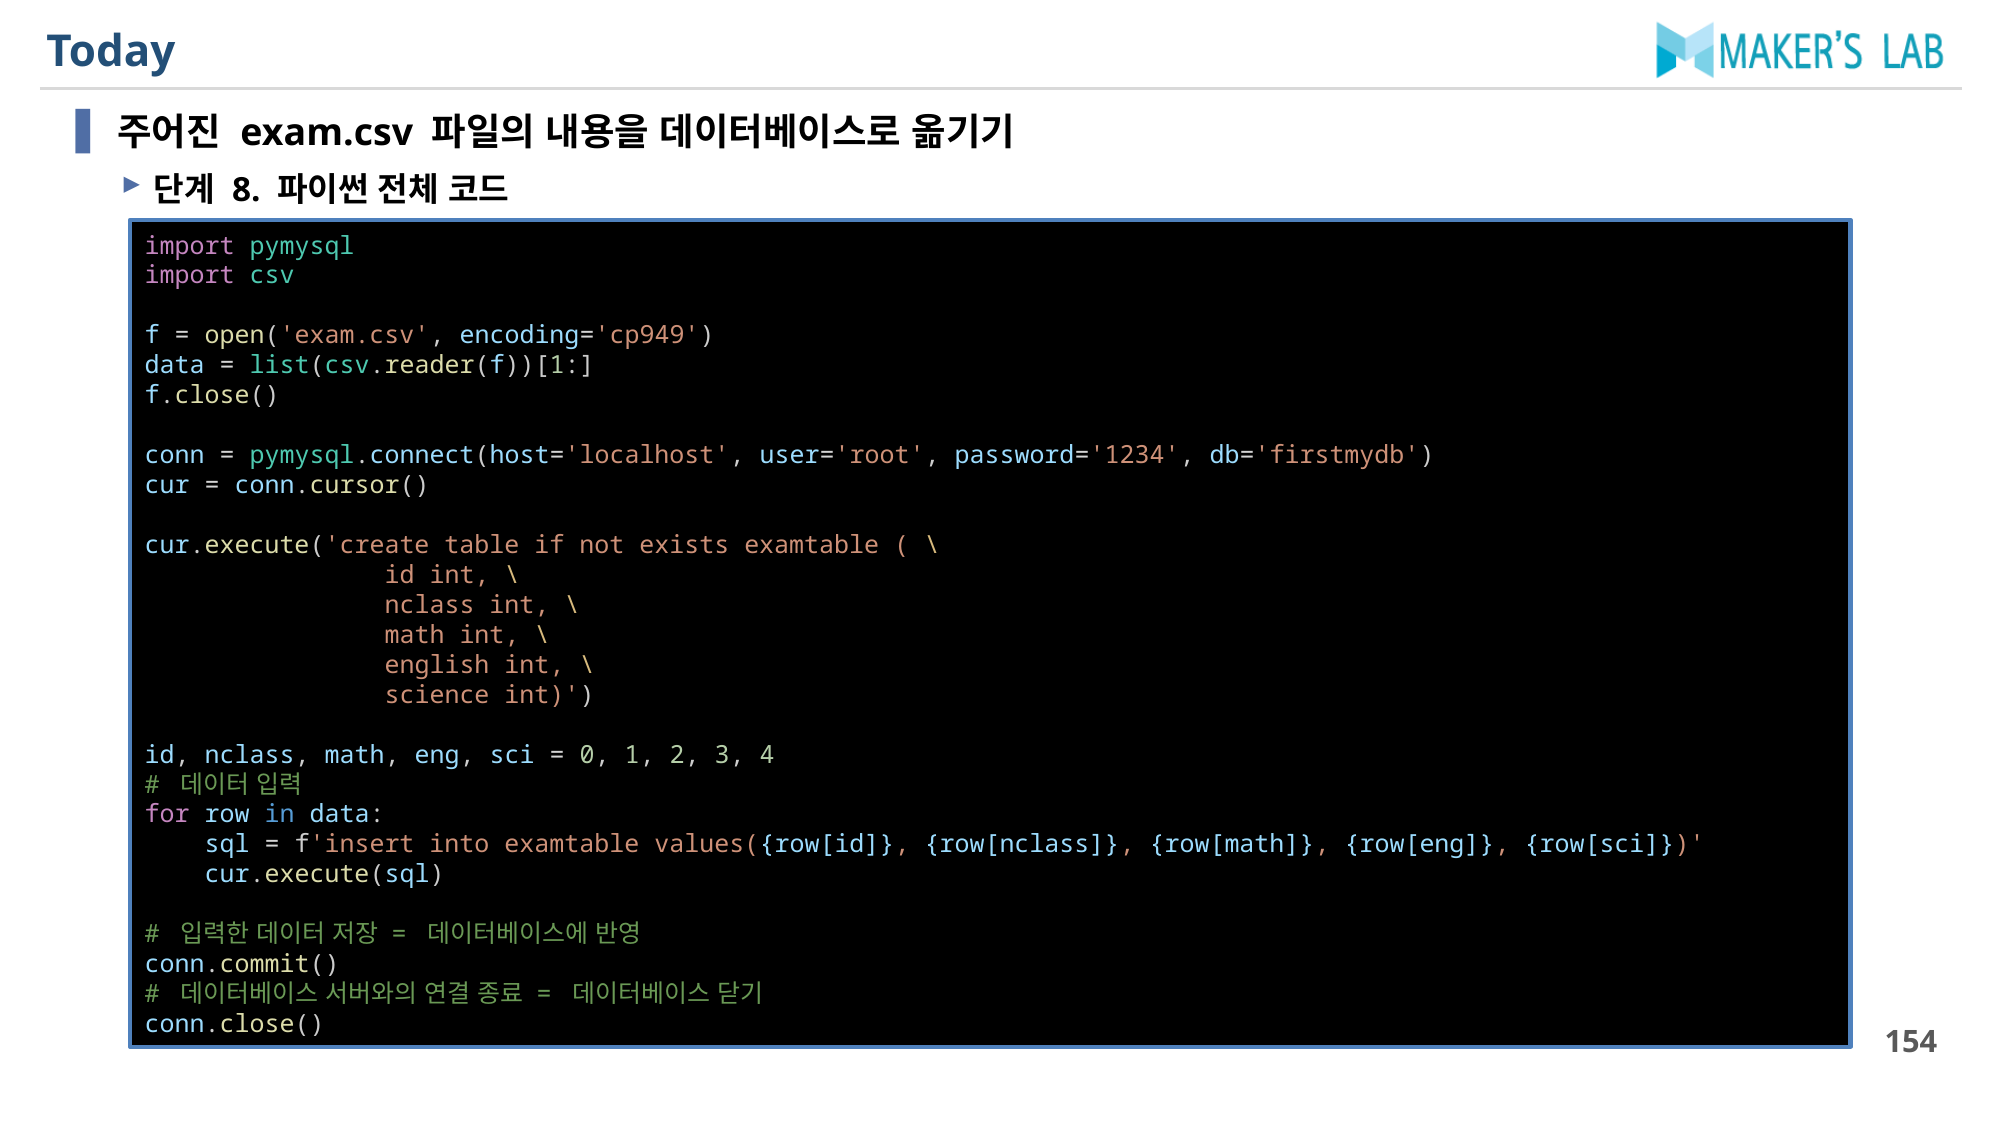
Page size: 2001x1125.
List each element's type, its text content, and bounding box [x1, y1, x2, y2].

picture [1648, 11, 1952, 84]
slide_number 154 [1802, 1012, 1953, 1073]
text_box import pymysql import csv f = open('exam.csv', encoding='cp949') data = list(csv.reader(f))[1:] f.close() conn = pymysql.connect(host='localhost', user='root', password='1234', db='firstmydb') cur = conn.cursor() cur.execute('create table if not exists examtable ( \ id int, \ nclass int, \ math int, \ english int, \ science int)') id, nclass, math, eng, sci = 0, 1, 2, 3, 4 # 데이터 입력 for row in data: sql = f'insert into examtable values({row[id]}, {row[nclass]}, {row[math]}, {row[eng]}, {row[sci]})' cur.execute(sql) # 입력한 데이터 저장 = 데이터베이스에 반영 conn.commit() # 데이터베이스 서버와의 연결 종료 = 데이터베이스 닫기 conn.close() [128, 218, 1853, 1049]
title Today [31, 14, 1914, 84]
list 주어진 exam.csv 파일의 내용을 데이터베이스로 옮기기 단계 8. 파이썬 전체 코드 [46, 100, 1952, 404]
